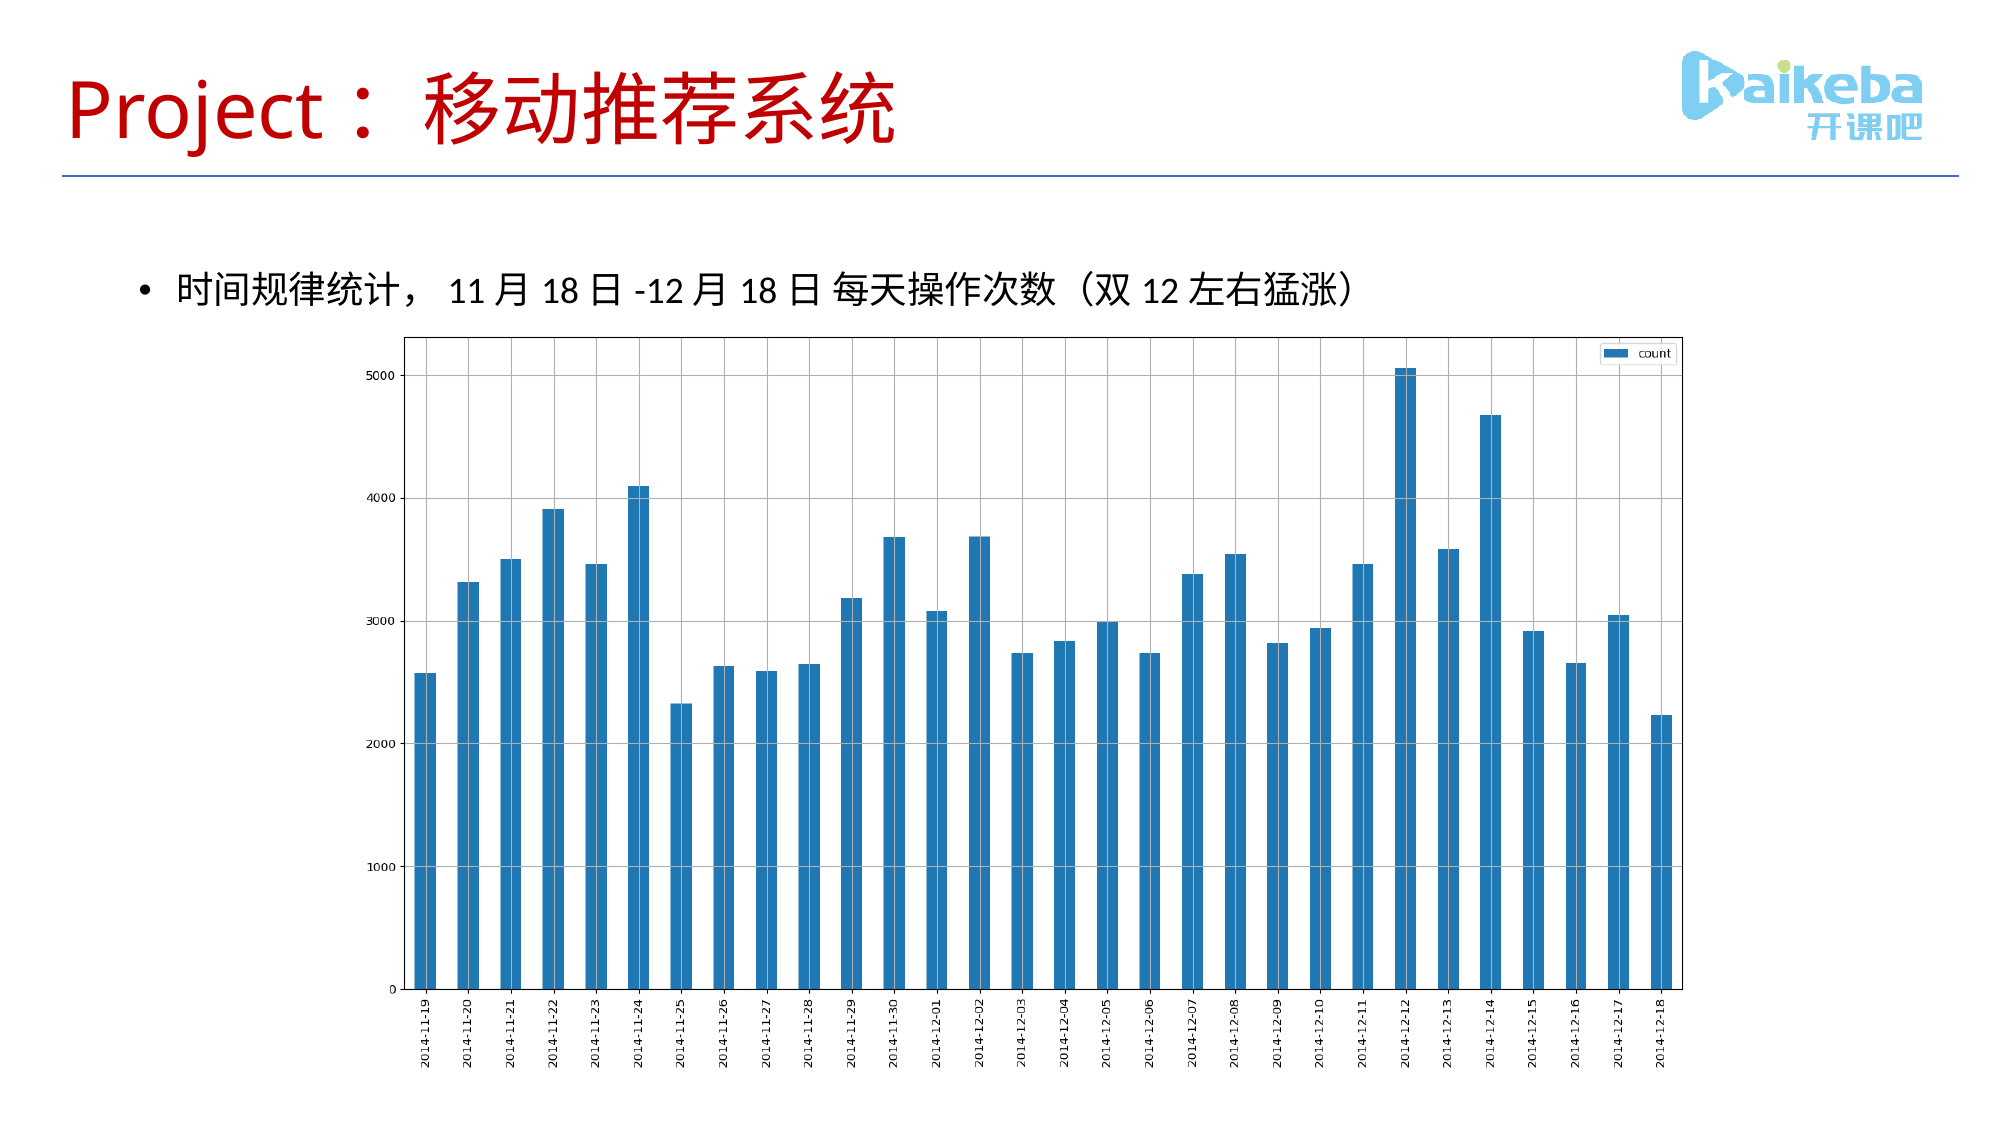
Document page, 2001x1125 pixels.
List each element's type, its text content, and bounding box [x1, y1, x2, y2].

table_header 特征名 [1653, 21, 1950, 167]
picture [347, 327, 1694, 1074]
text_box 时间规律统计，11月18日-12月18日 每天操作次数（双12左右猛涨） [131, 236, 1665, 927]
title Project：移动推荐系统 [57, 59, 1728, 167]
